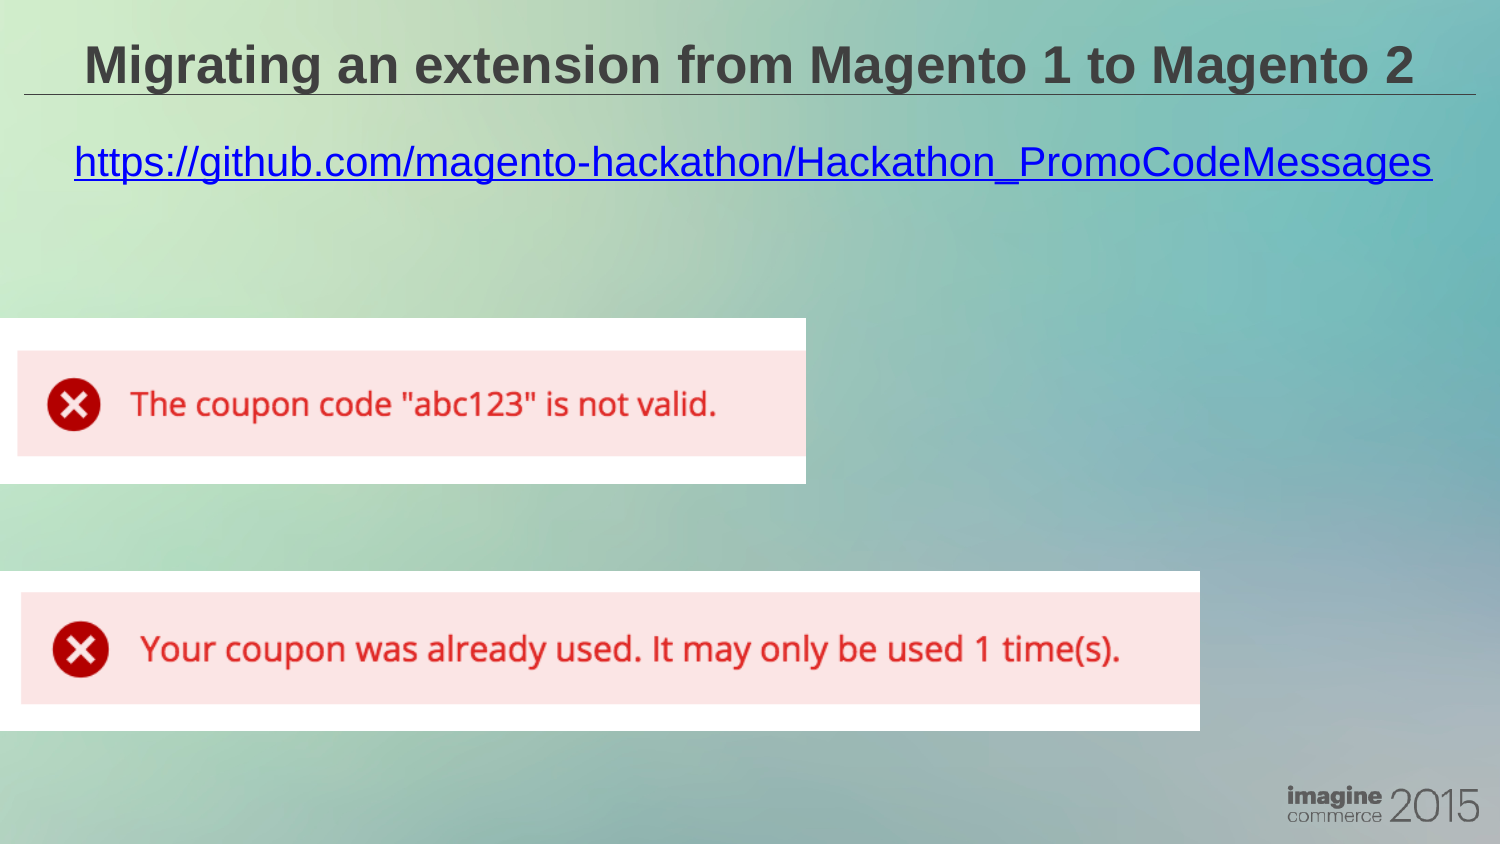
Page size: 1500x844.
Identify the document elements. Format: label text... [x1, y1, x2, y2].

picture [0, 0, 1500, 844]
list https://github.com/magento-hackathon/Hackathon_PromoCodeMessages [66, 126, 1478, 843]
title Migrating an extension from Magento 1 to Magento 2 [74, 0, 1426, 126]
